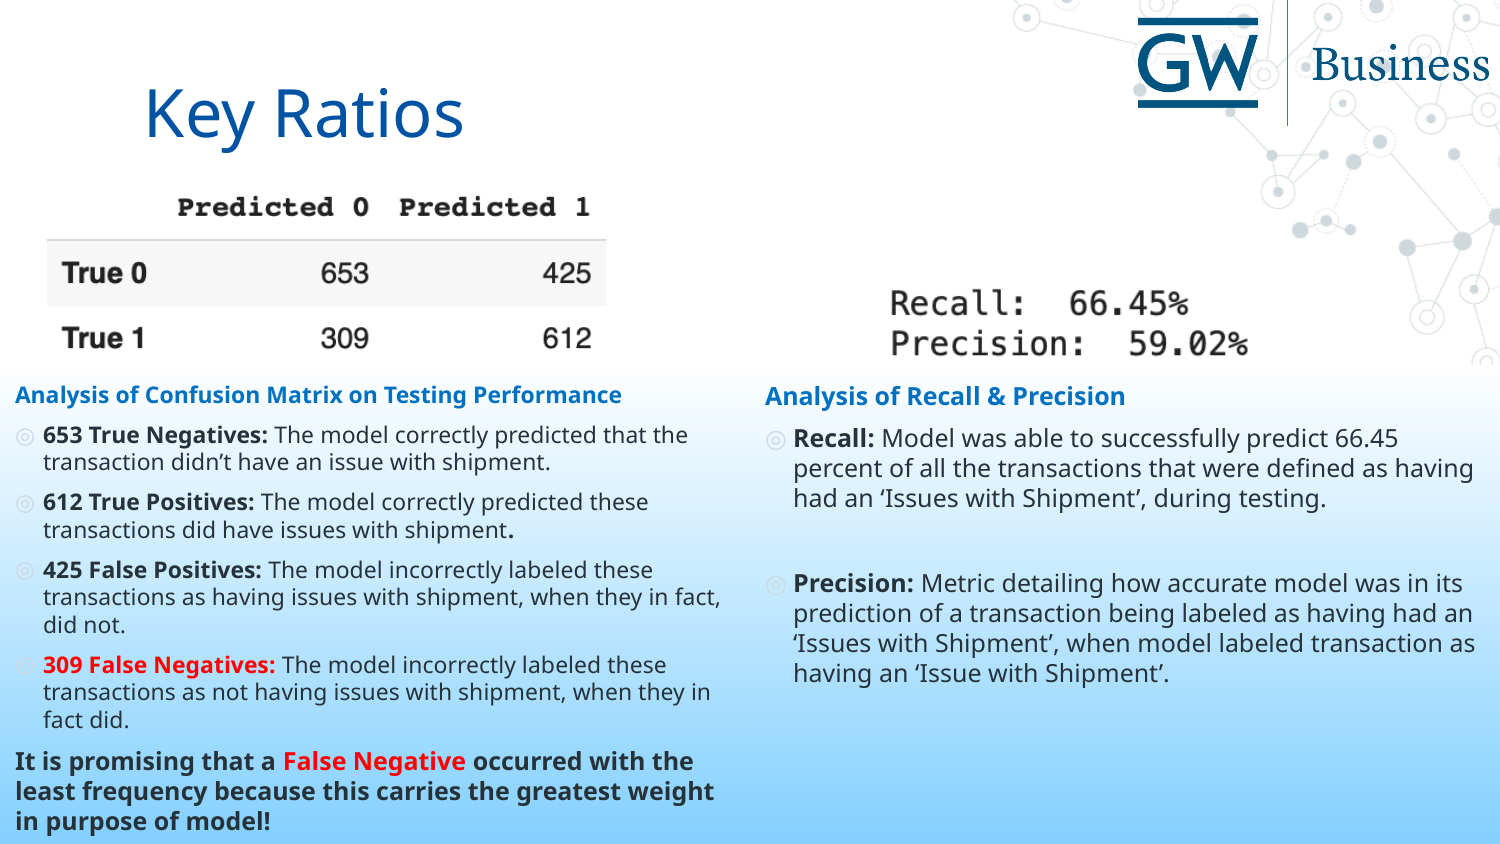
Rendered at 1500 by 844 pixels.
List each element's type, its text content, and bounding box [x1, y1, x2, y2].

text_box Analysis of Recall & Precision Recall: Model was able to successfully predict 66.45 percent of all the transactions that were defined as having had an ‘Issues with Shipment’, during testing. Precision: Metric detailing how accurate model was in its prediction of a transaction being labeled as having had an ‘Issues with Shipment’, when model labeled transaction as having an ‘Issue with Shipment’. [749, 365, 1500, 844]
list Analysis of Confusion Matrix on Testing Performance 653 True Negatives: The model correctly predicted that the transaction didn’t have an issue with shipment. 612 True Positives: The model correctly predicted these transactions did have issues with shipment. 425 False Positives: The model incorrectly labeled these transactions as having issues with shipment, when they in fact, did not. 309 False Negatives: The model incorrectly labeled these transactions as not having issues with shipment, when they in fact did. It is promising that a False Negative occurred with the least frequency because this carries the greatest weight in purpose of model! [0, 365, 749, 844]
title Key Ratios [128, 50, 1372, 166]
picture [0, 0, 1500, 366]
